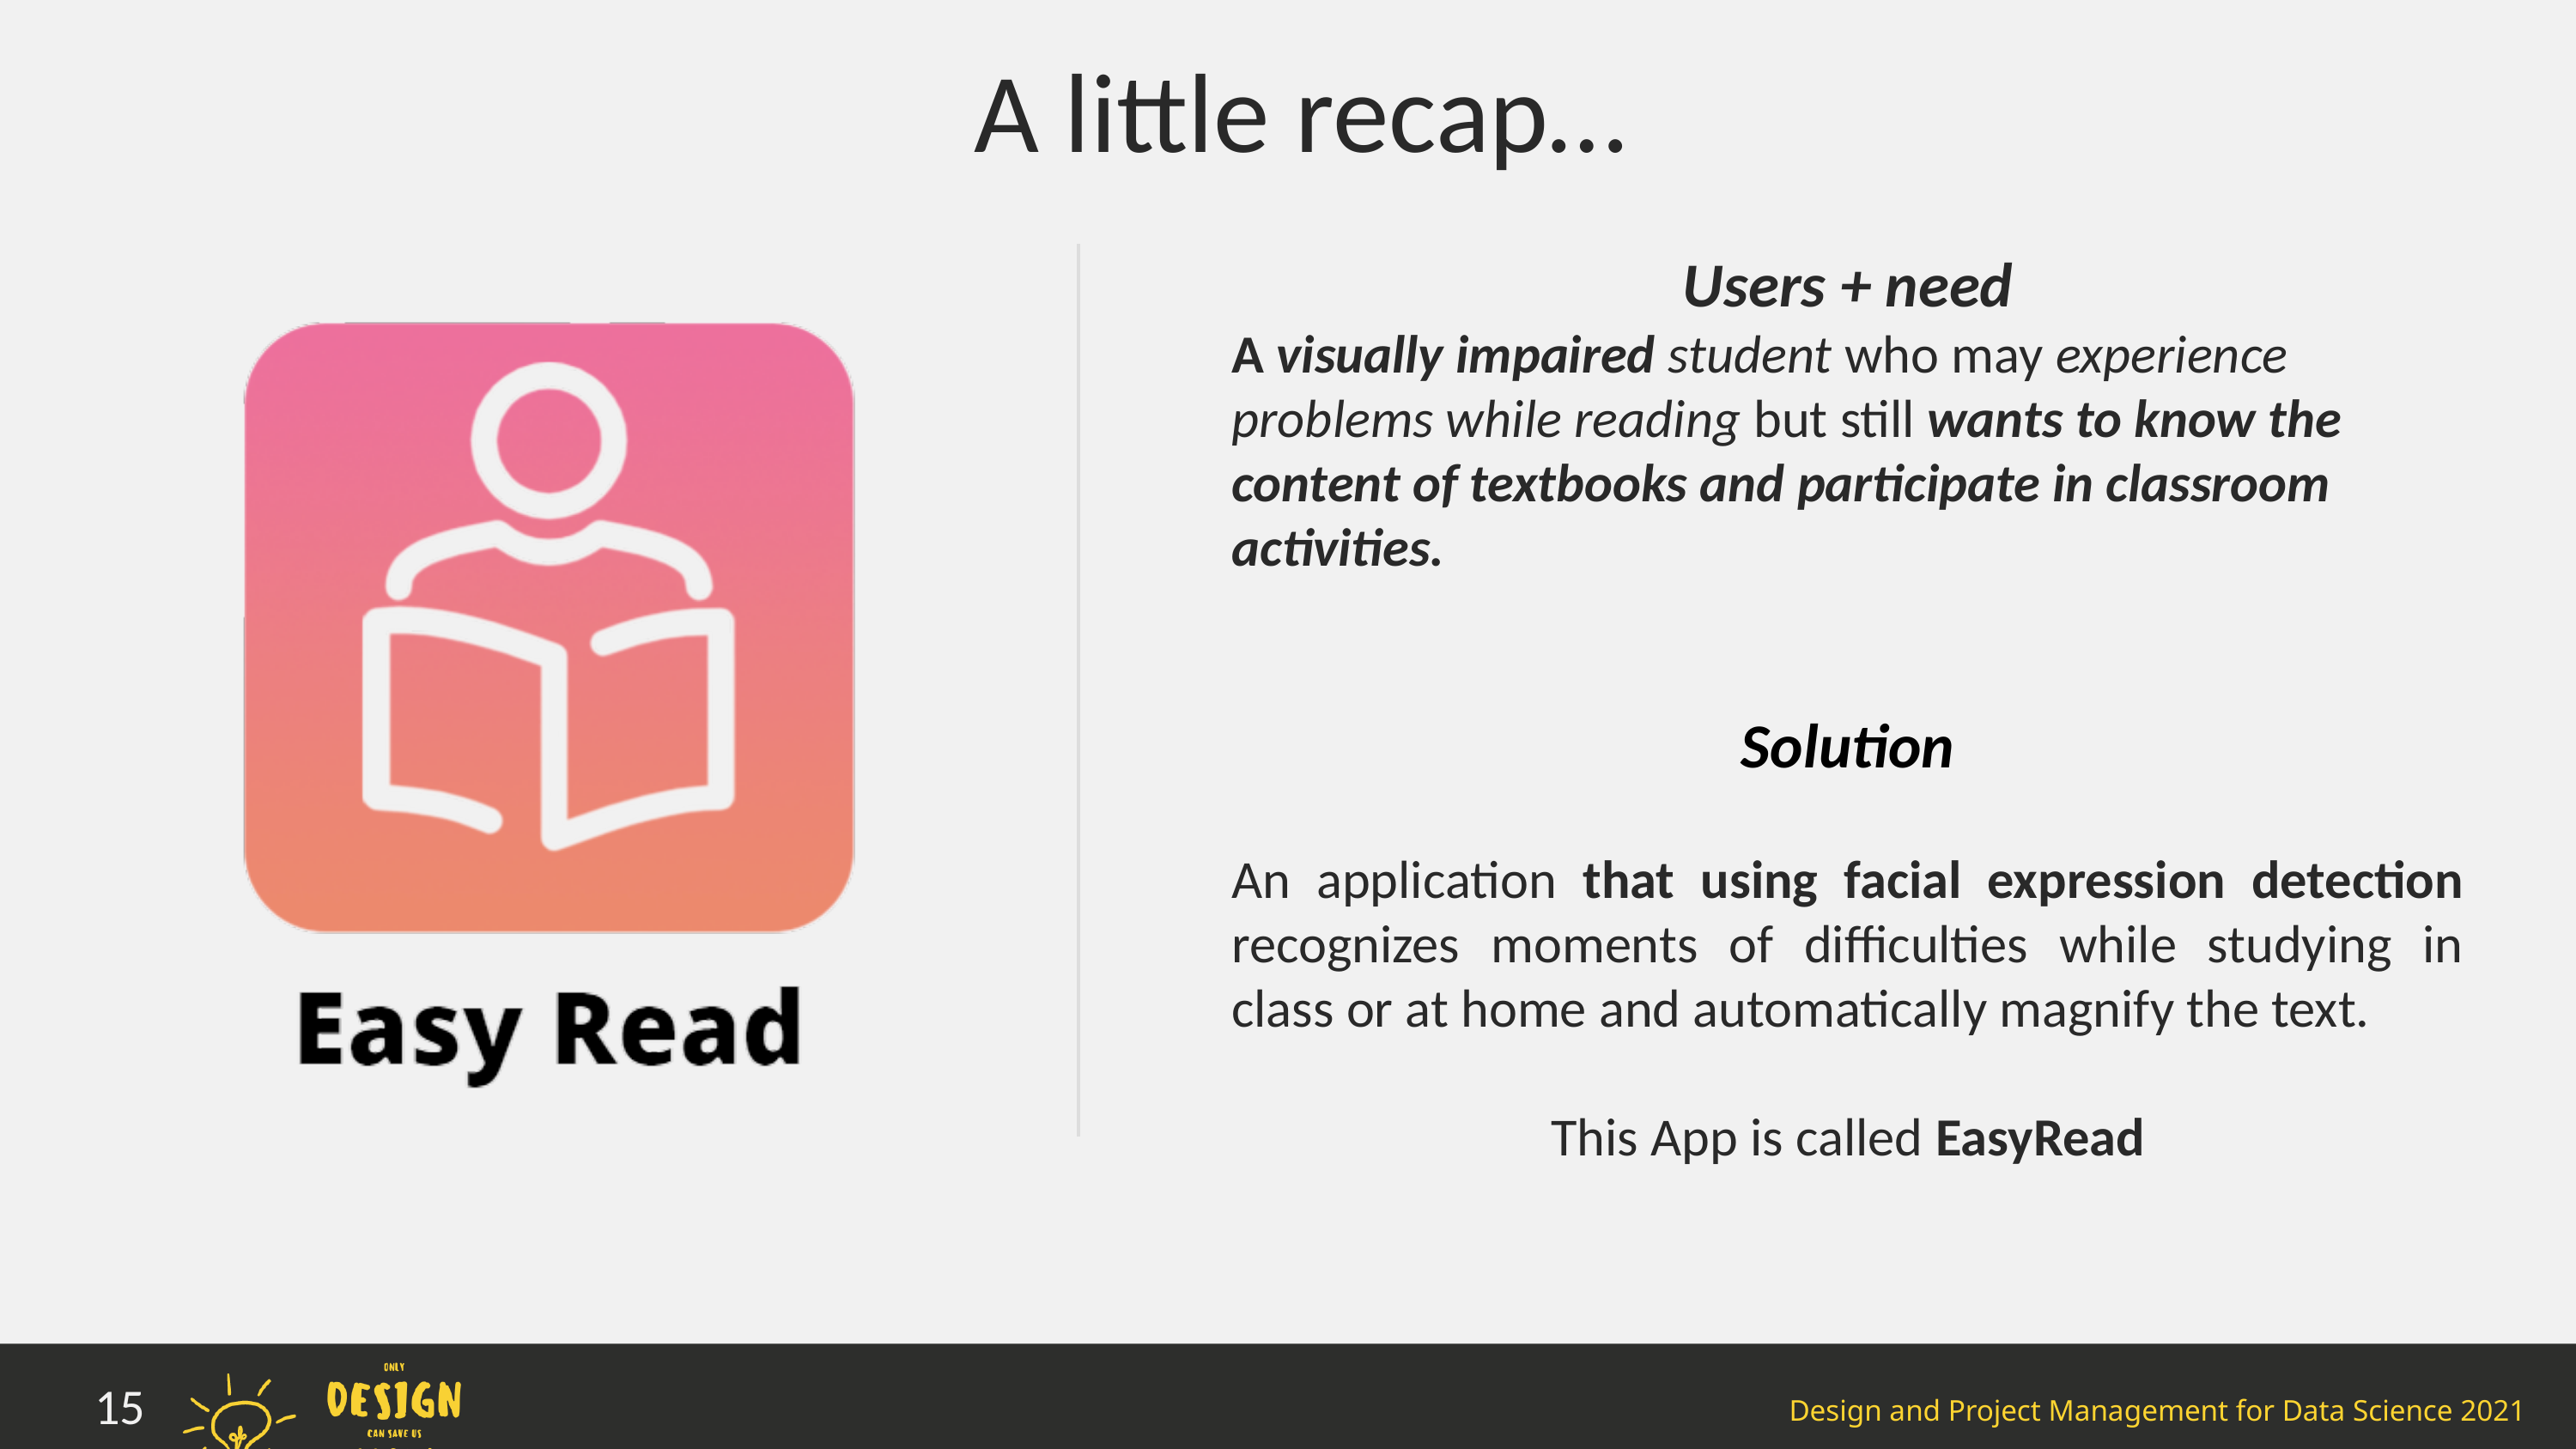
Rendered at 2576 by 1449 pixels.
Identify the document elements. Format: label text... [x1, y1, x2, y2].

picture [156, 1349, 501, 1449]
slide_number 15 [62, 1189, 152, 1449]
picture [61, 201, 1040, 1183]
text_box Users + need A visually impaired student who may experience problems while reading but still wants to know the content of textbooks and participate in classroom activities. Solution An application that using facial expression detection recognizes moments of difficulties while studying in class or at home and automatically magnify the text. This App is called EasyRead [1218, 231, 2478, 1274]
list A little recap… [689, 39, 1913, 867]
